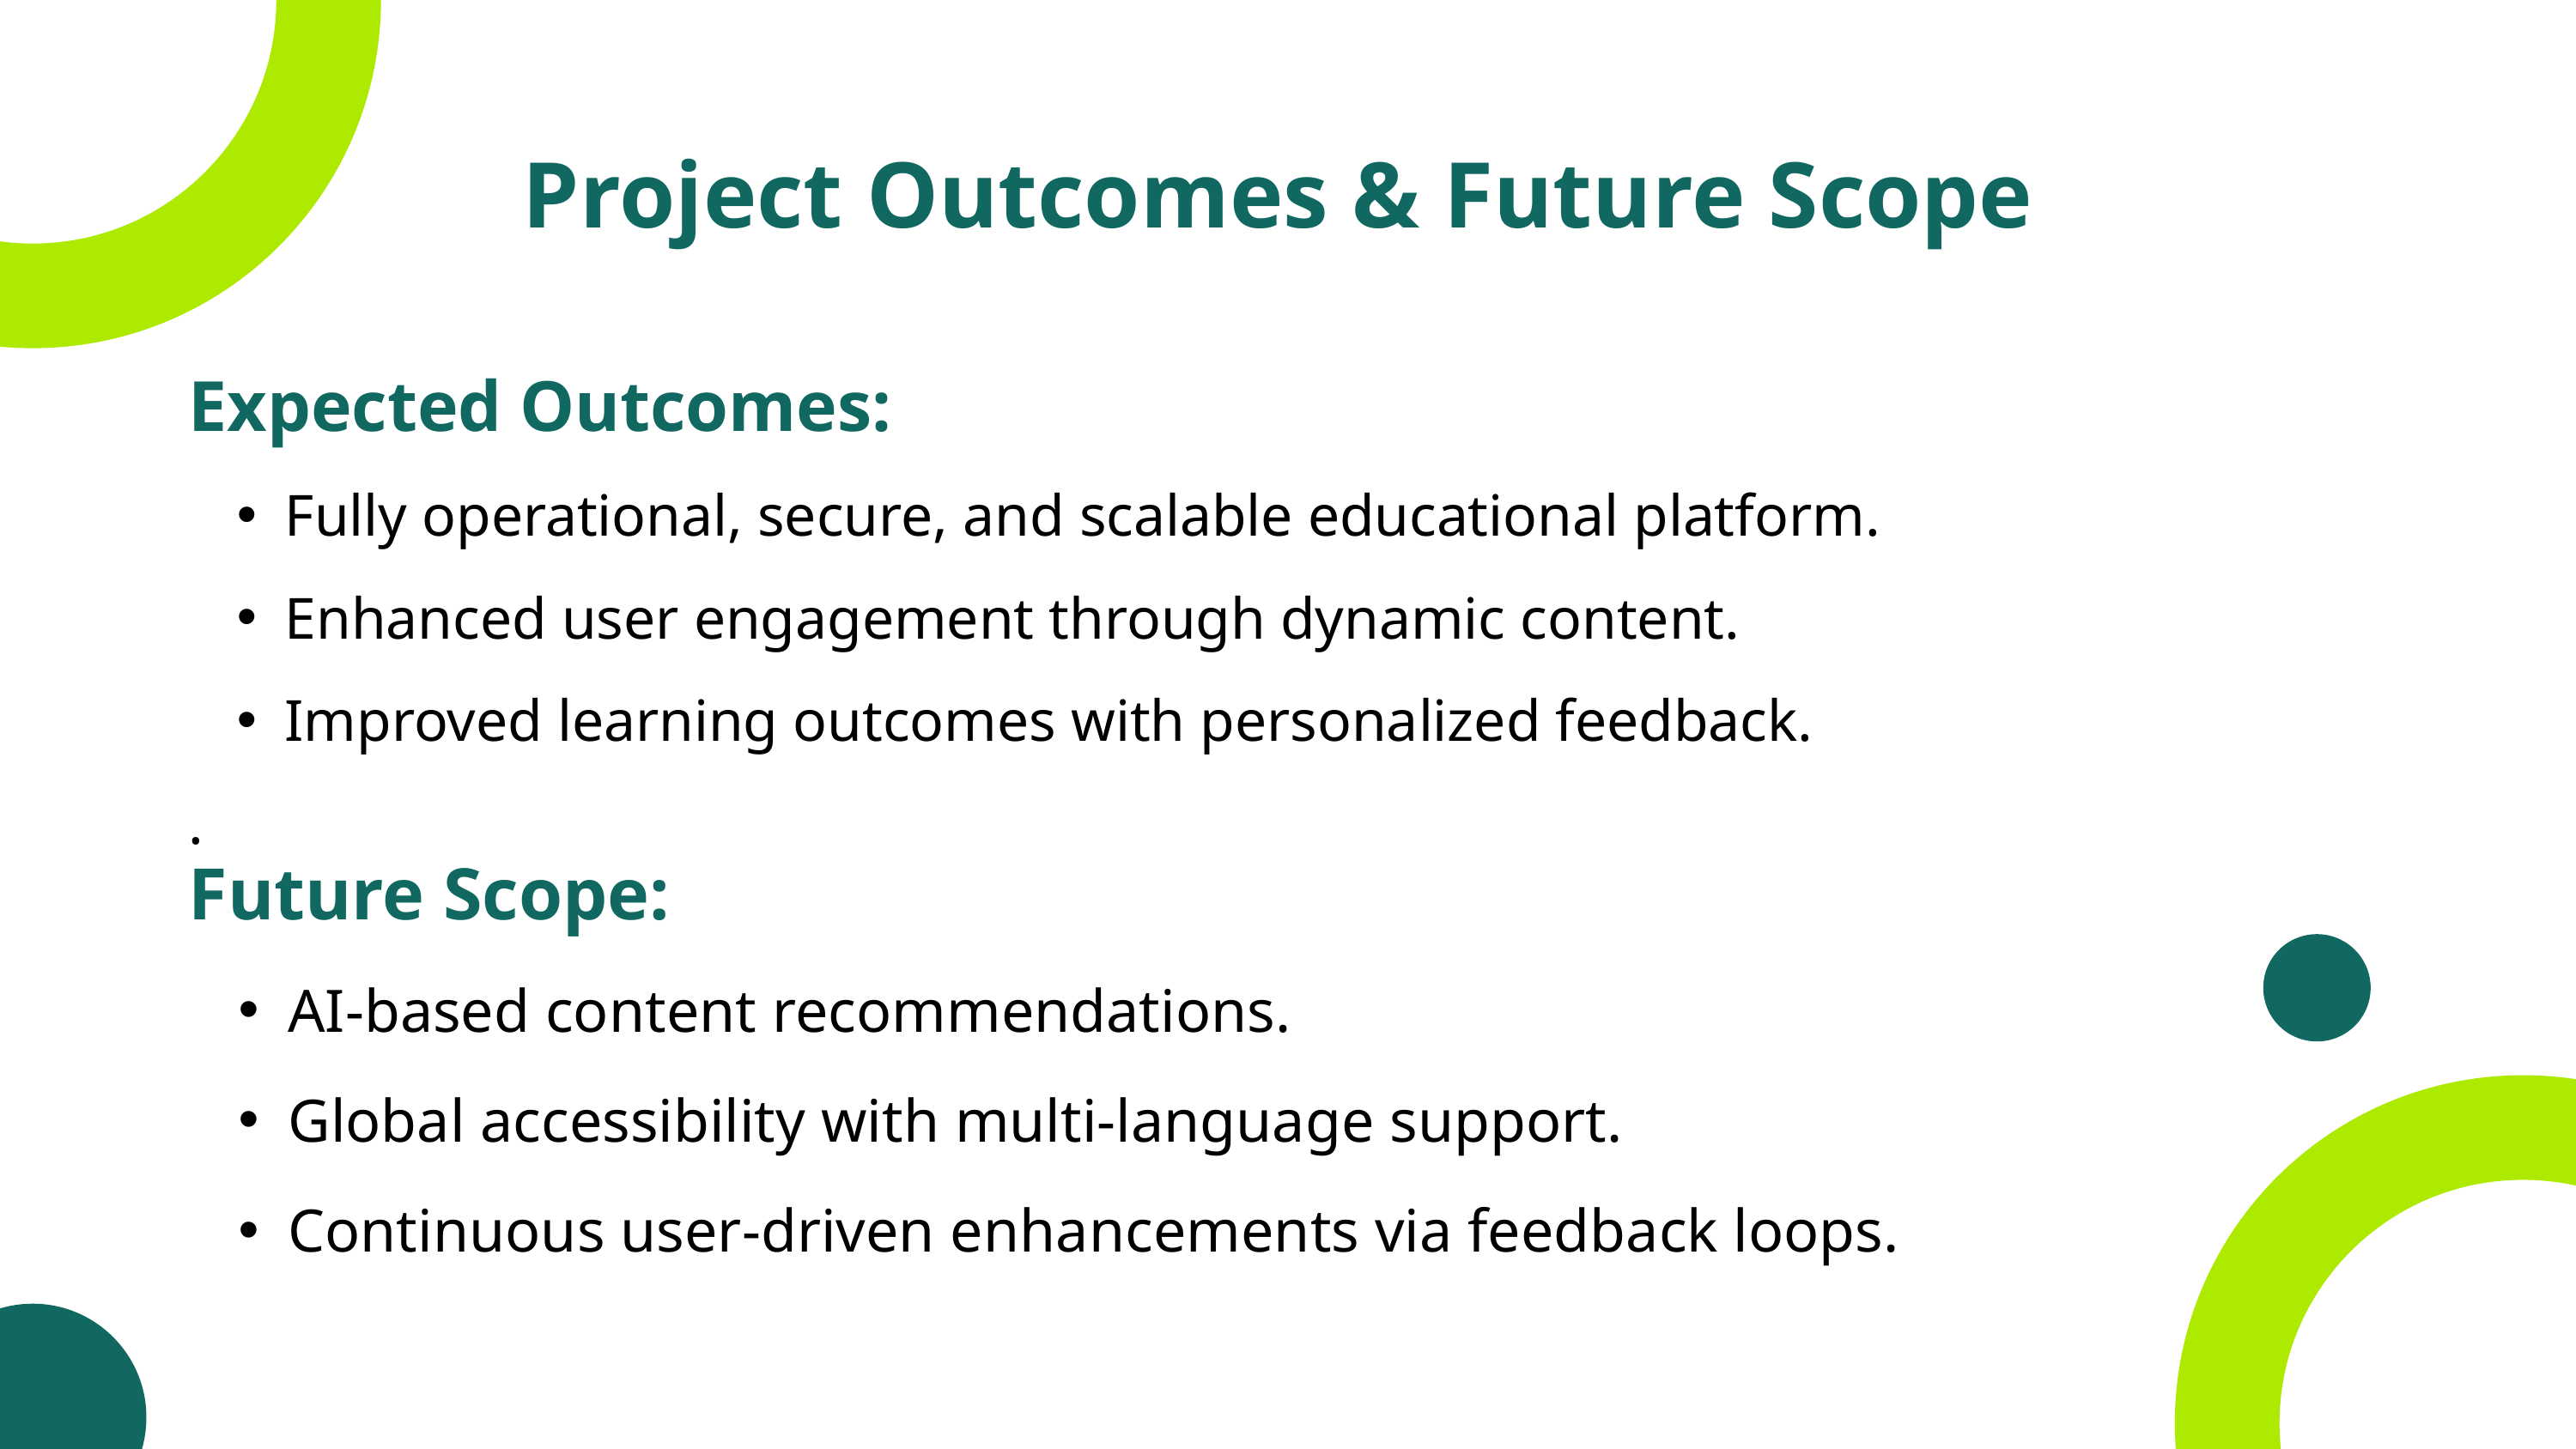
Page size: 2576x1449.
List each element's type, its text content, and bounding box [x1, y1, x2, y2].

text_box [1013, 638, 1020, 988]
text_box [2263, 933, 2372, 1042]
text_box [2227, 1127, 2576, 1449]
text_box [0, 0, 329, 296]
text_box Expected Outcomes: Fully operational, secure, and scalable educational platform. Enhanced user engagement through dynamic content. Improved learning outcomes with personalized feedback. . [188, 195, 2090, 856]
text_box Future Scope: AI-based content recommendations. Global accessibility with multi-language support. Continuous user-driven enhancements via feedback loops. [188, 800, 2014, 1350]
text_box Project Outcomes & Future Scope [434, 119, 2122, 246]
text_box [0, 1303, 147, 1449]
